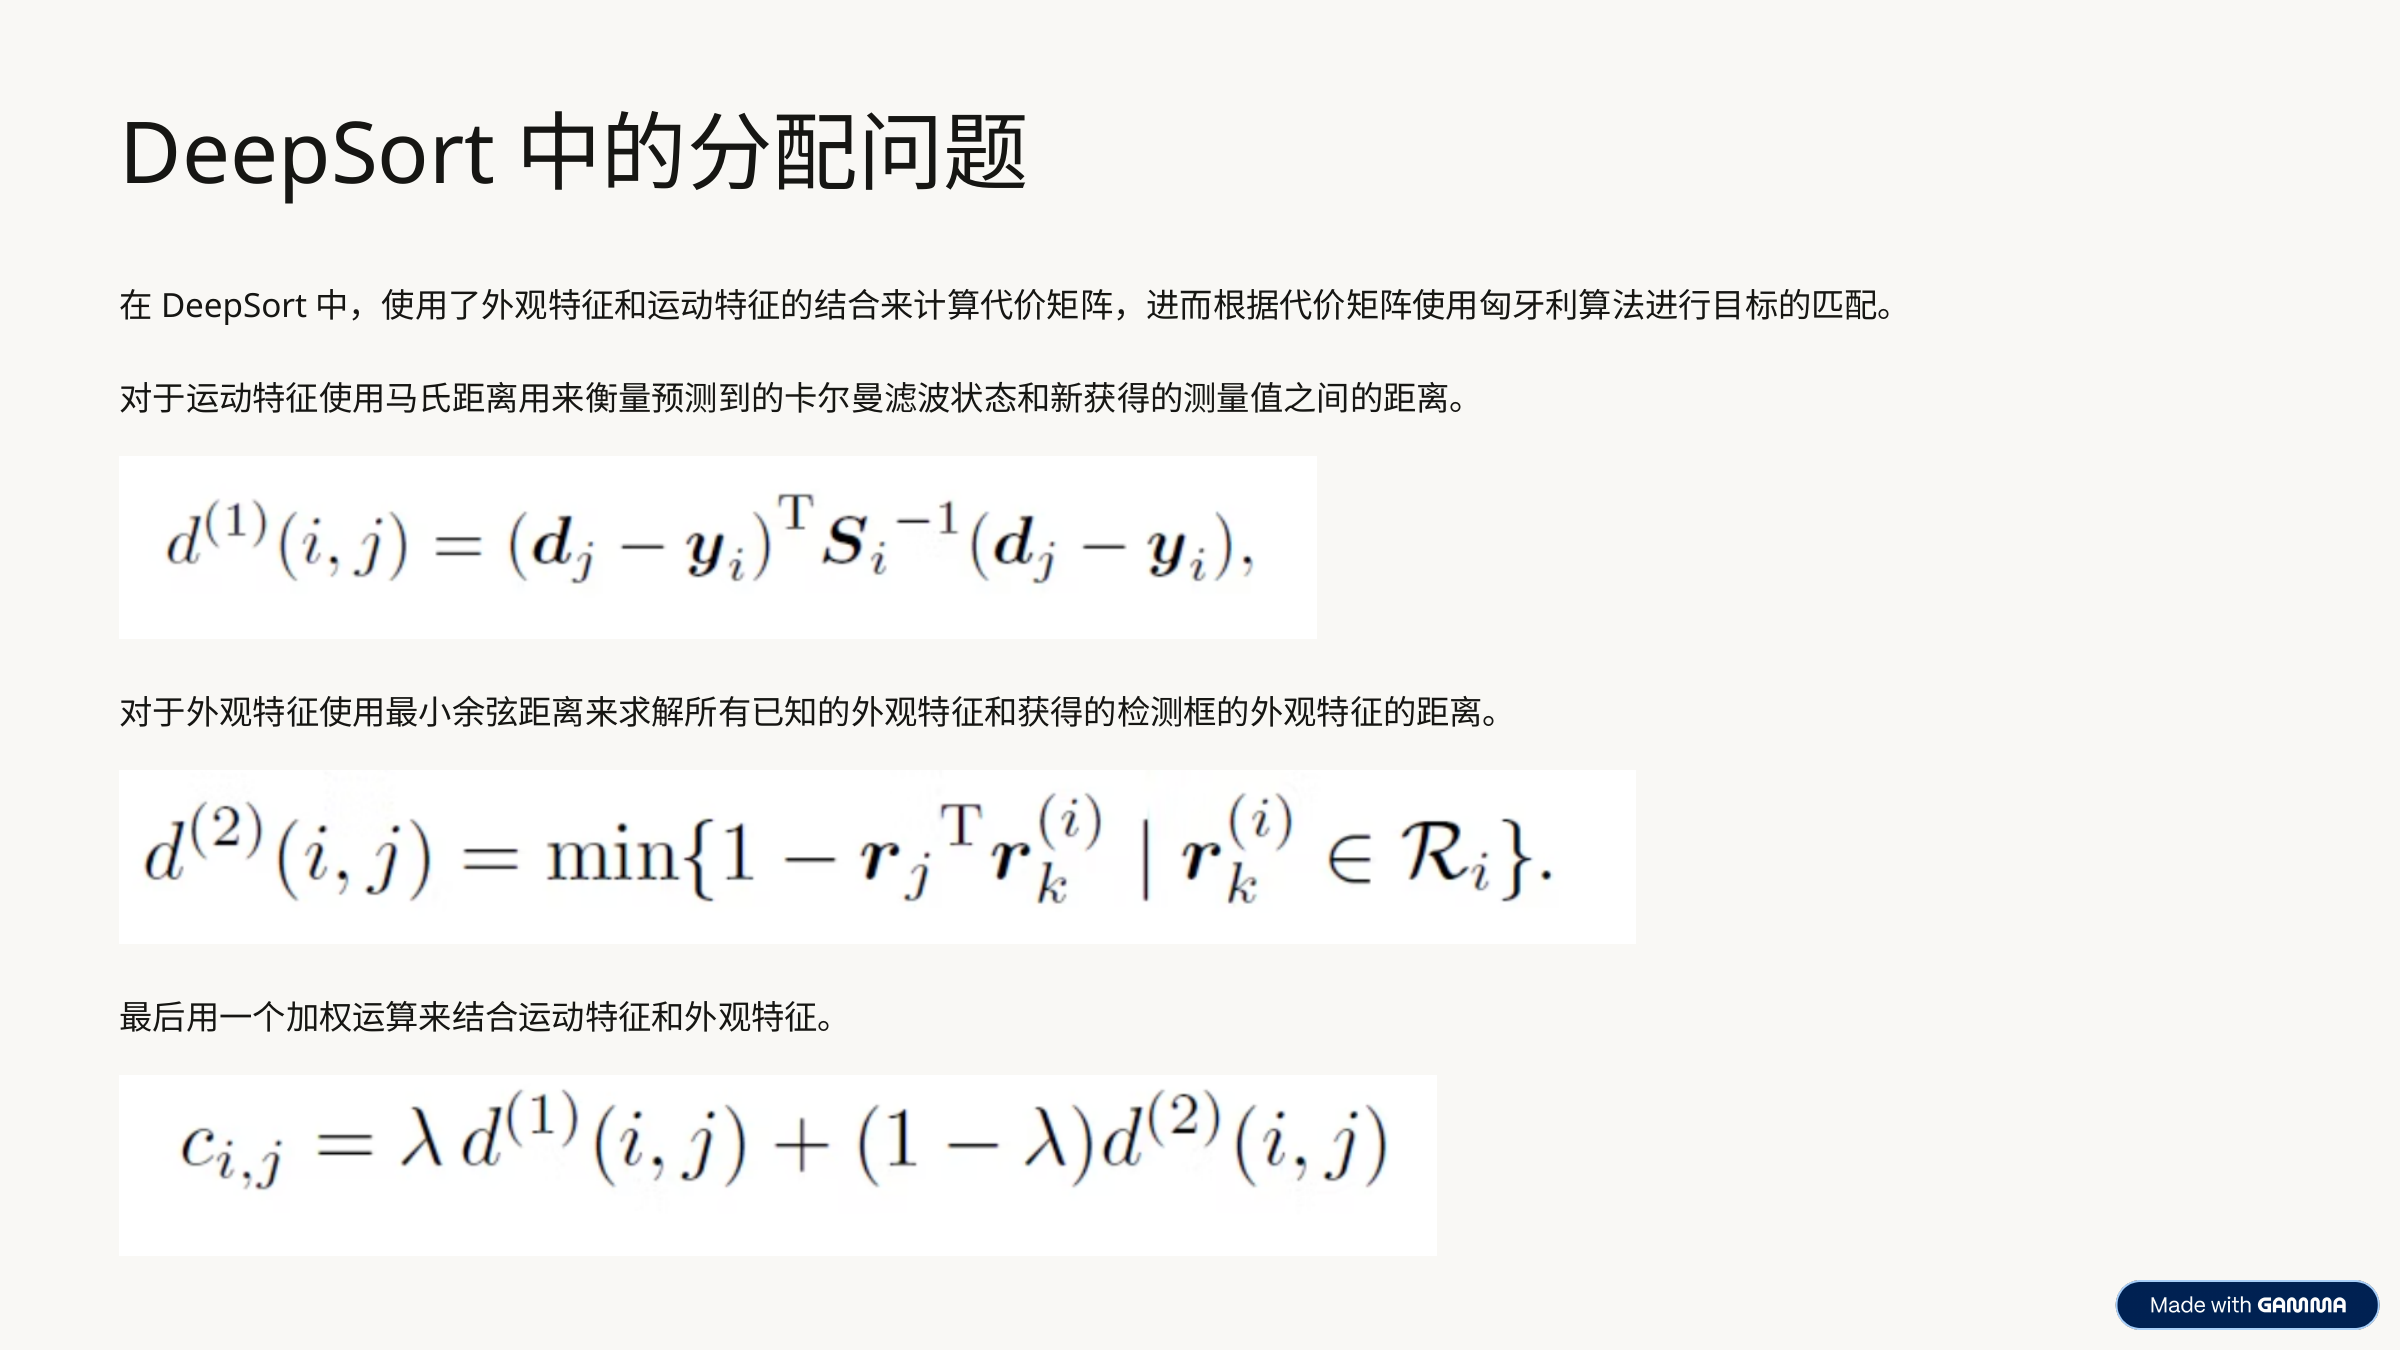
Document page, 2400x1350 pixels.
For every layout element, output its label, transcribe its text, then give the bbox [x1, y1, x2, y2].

picture [119, 770, 1636, 944]
text_box 在DeepSort中，使用了外观特征和运动特征的结合来计算代价矩阵，进而根据代价矩阵使用匈牙利算法进行目标的匹配。 [119, 269, 2281, 325]
picture [119, 1075, 1437, 1256]
picture [2106, 1271, 2389, 1339]
text_box 对于外观特征使用最小余弦距离来求解所有已知的外观特征和获得的检测框的外观特征的距离。 [119, 677, 2281, 732]
picture [119, 456, 1317, 639]
text_box 最后用一个加权运算来结合运动特征和外观特征。 [119, 982, 2281, 1038]
text_box DeepSort中的分配问题 [119, 94, 1016, 202]
text_box 对于运动特征使用马氏距离用来衡量预测到的卡尔曼滤波状态和新获得的测量值之间的距离。 [119, 363, 2281, 418]
